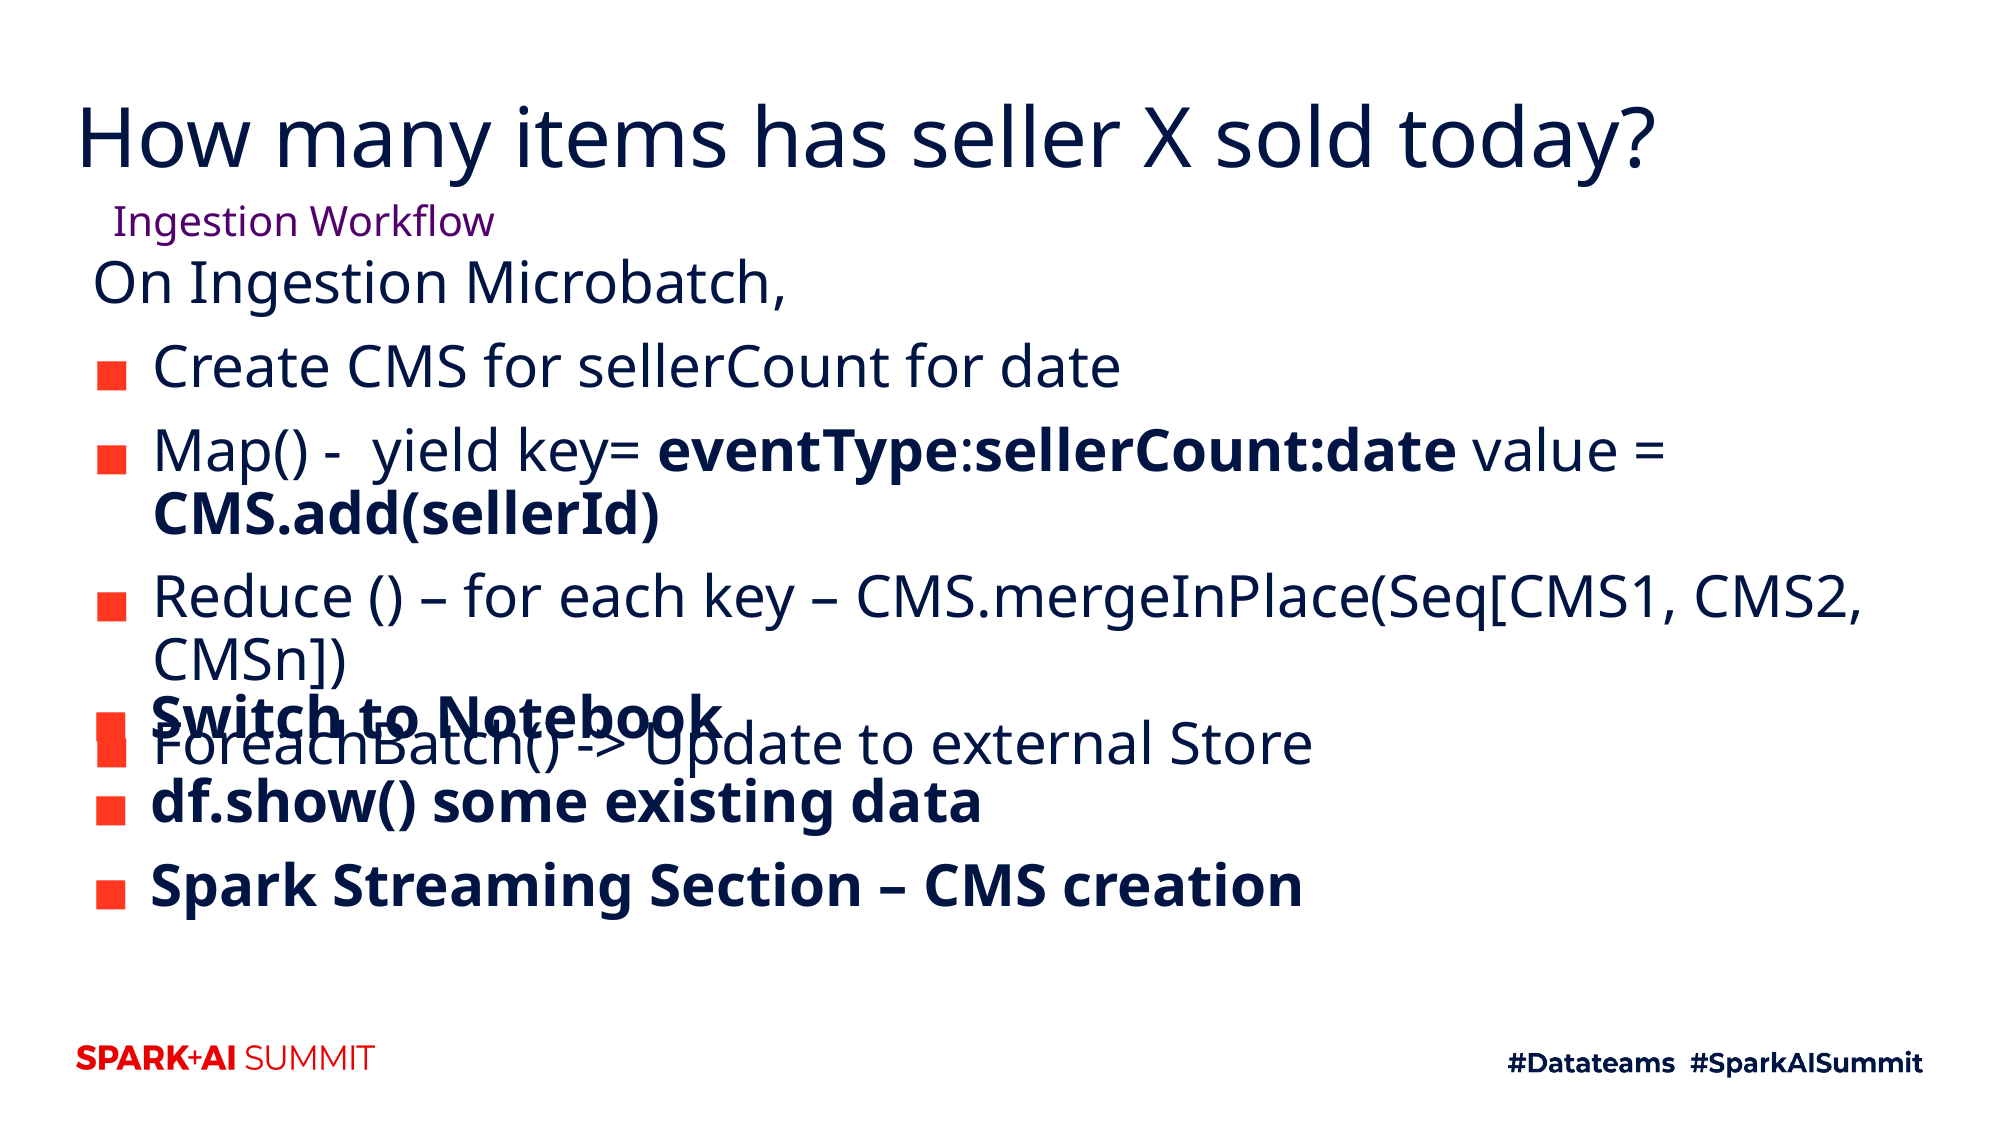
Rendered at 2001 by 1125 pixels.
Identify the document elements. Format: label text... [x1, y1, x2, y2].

list Ingestion Workflow [75, 193, 1925, 299]
title How many items has seller X sold today? [75, 30, 1923, 193]
list Switch to Notebook df.show() some existing data Spark Streaming Section – CMS creation [75, 680, 1923, 1125]
text_box On Ingestion Microbatch, Create CMS for sellerCount for date Map() - yield key= eventType:sellerCount:date value = CMS.add(sellerId) Reduce () – for each key – CMS.mergeInPlace(Seq[CMS1, CMS2, CMSn]) ForeachBatch() -> Update to external Store [77, 245, 2000, 691]
